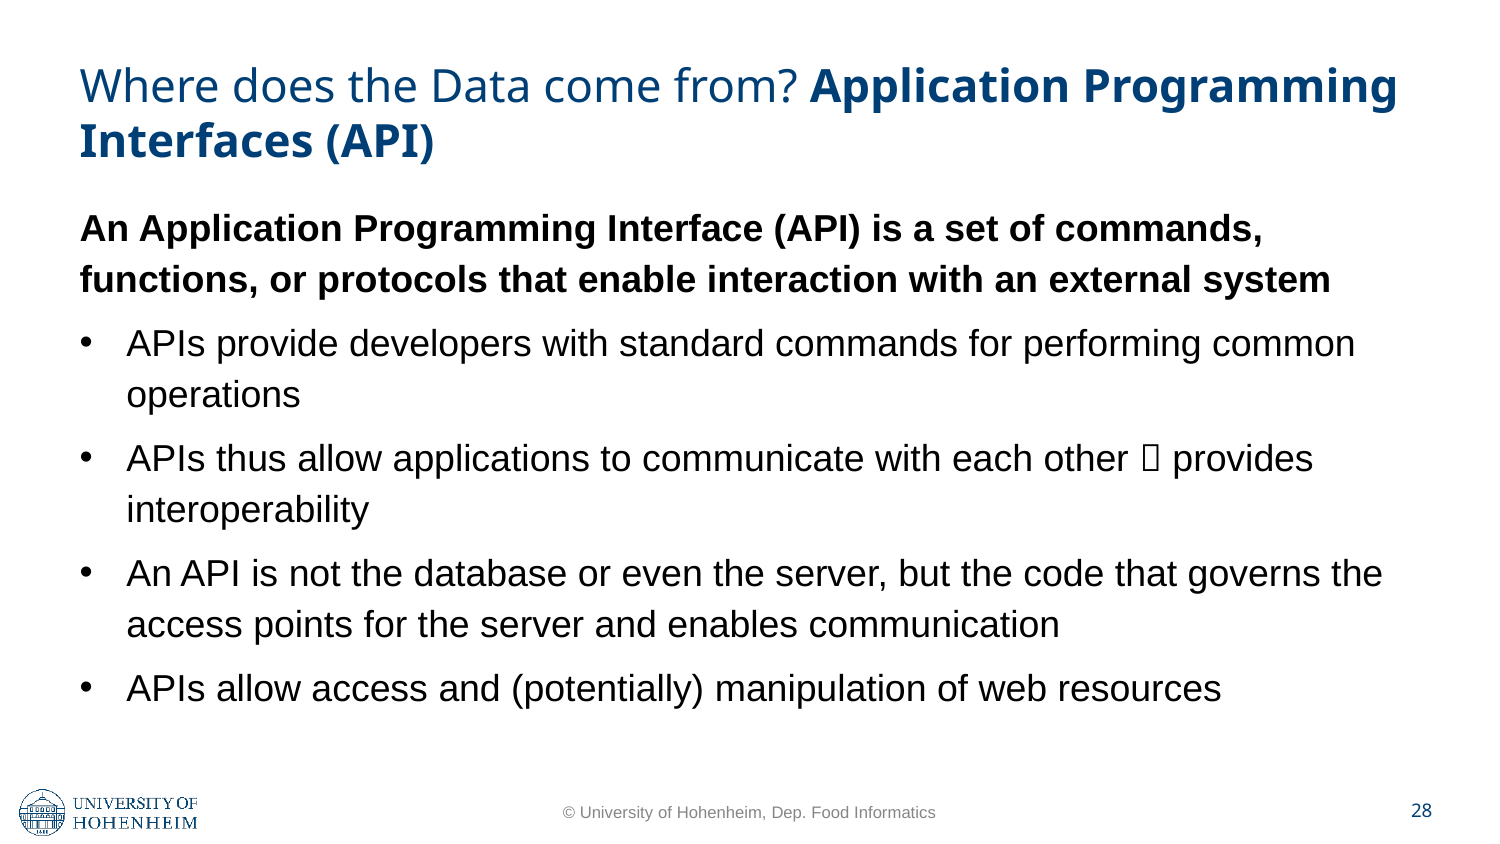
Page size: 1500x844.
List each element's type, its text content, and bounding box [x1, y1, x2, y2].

list An Application Programming Interface (API) is a set of commands, functions, or protocols that enable interaction with an external system APIs provide developers with standard commands for performing common operations APIs thus allow applications to communicate with each other  provides interoperability An API is not the database or even the server, but the code that governs the access points for the server and enables communication APIs allow access and (potentially) manipulation of web resources [79, 132, 1430, 741]
picture [19, 789, 197, 836]
list Where does the Data come from? Application Programming Interfaces (API) [79, 49, 1430, 121]
